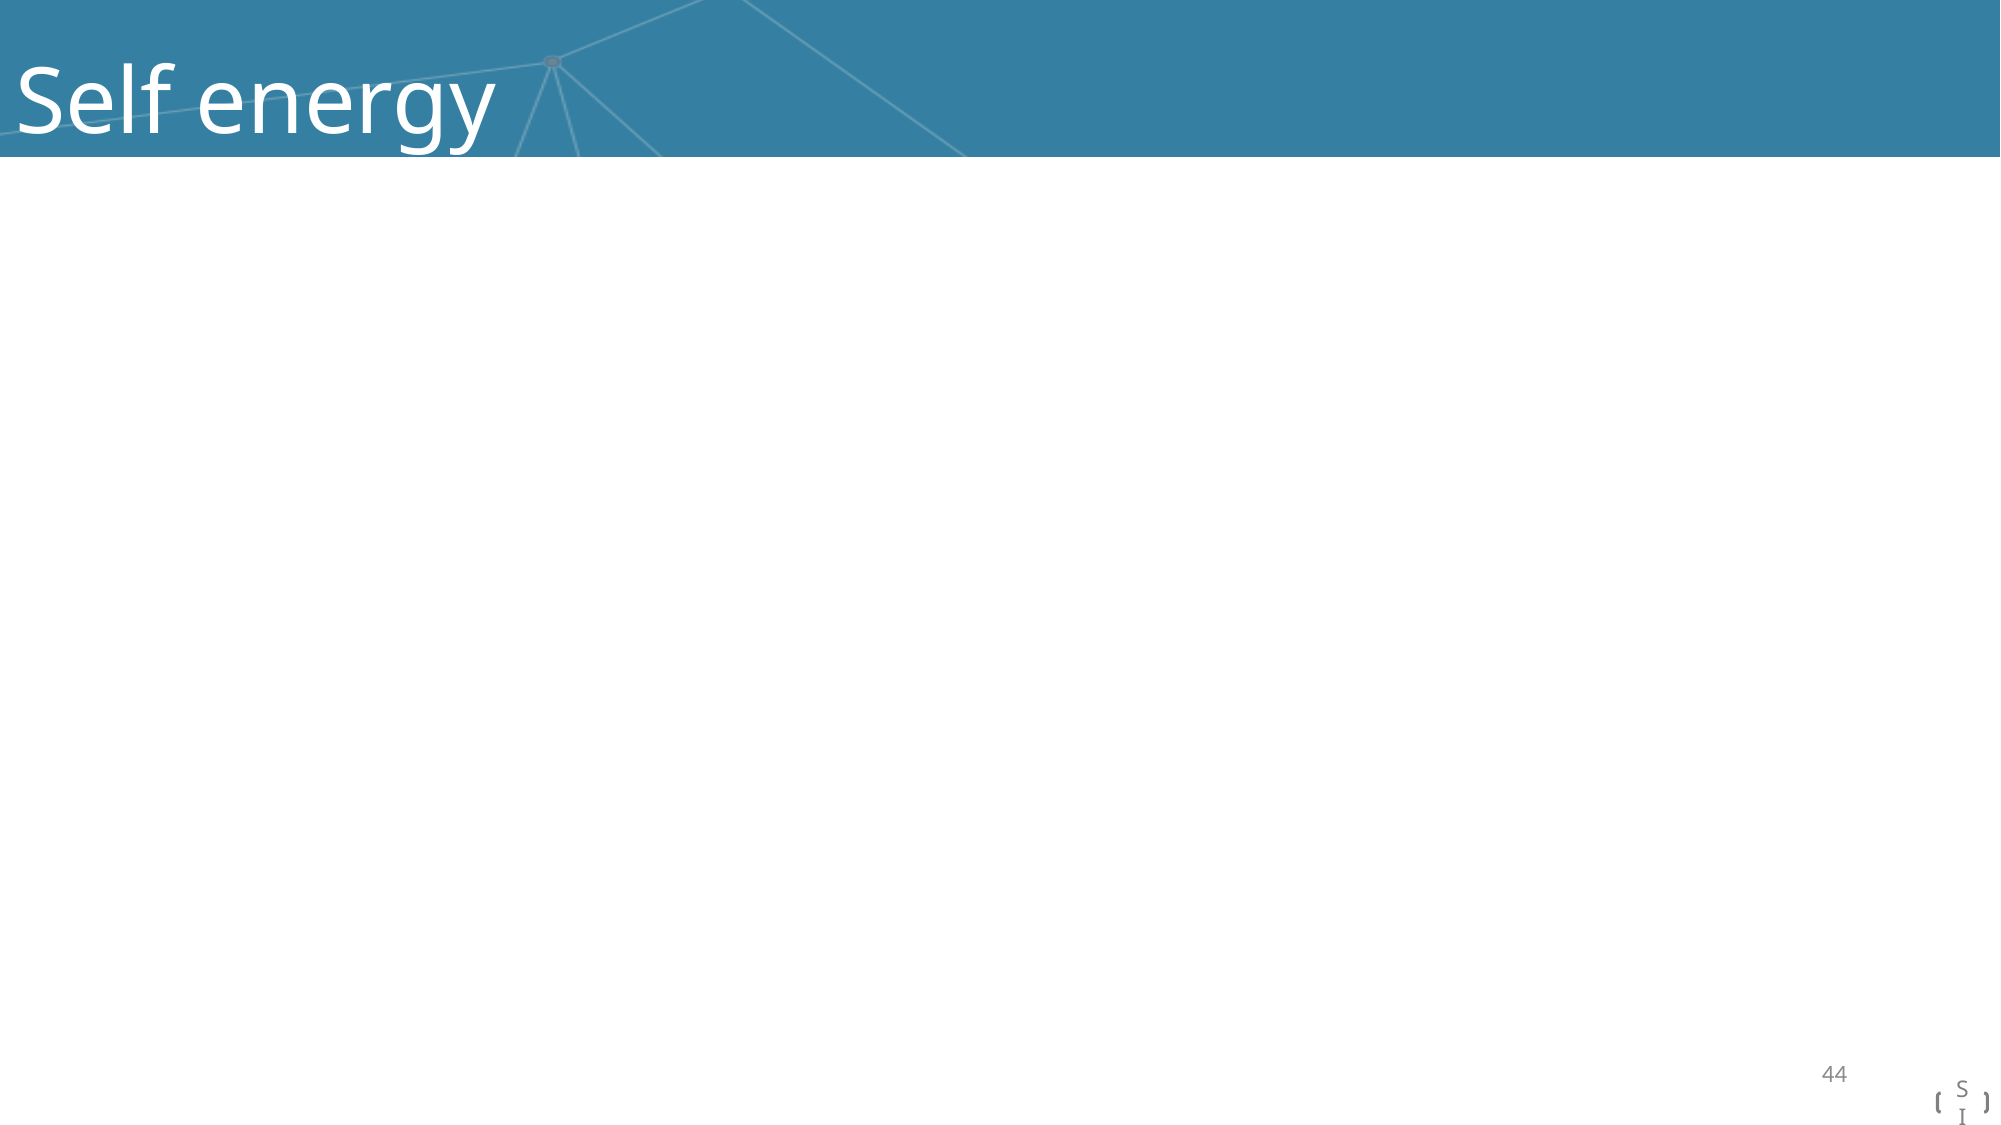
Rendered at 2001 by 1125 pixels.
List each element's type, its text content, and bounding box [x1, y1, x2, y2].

slide_number 44 [1412, 1042, 1863, 1103]
title Self energy [0, 22, 1725, 154]
